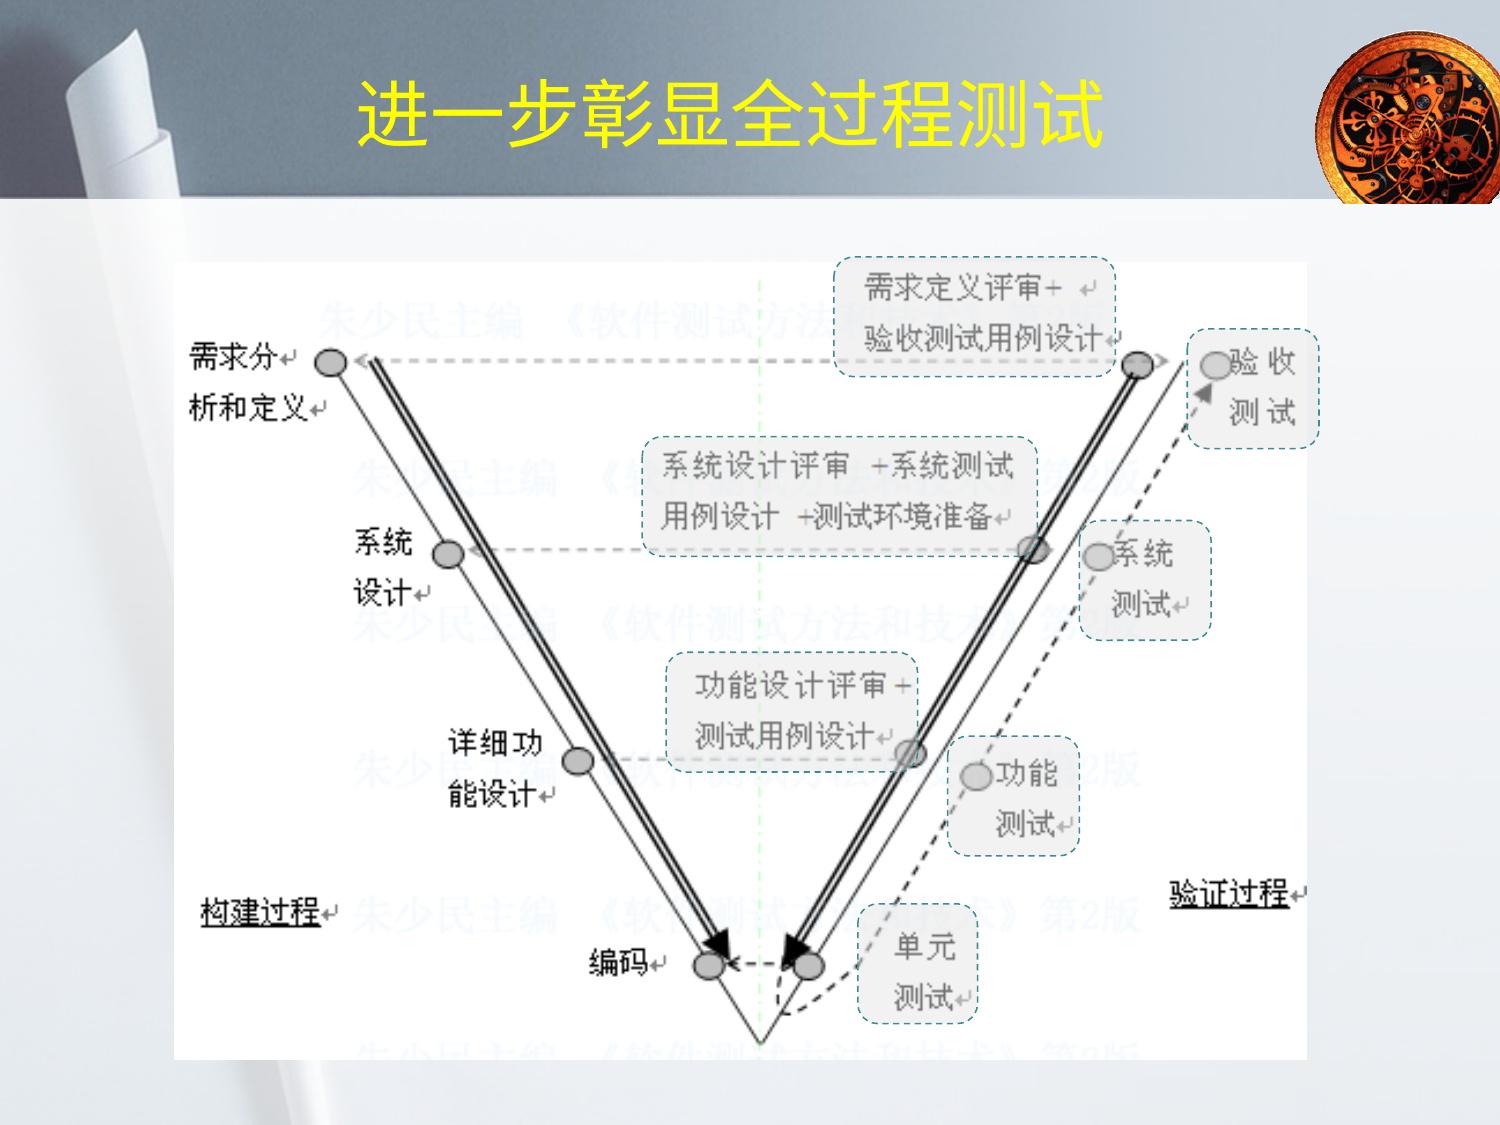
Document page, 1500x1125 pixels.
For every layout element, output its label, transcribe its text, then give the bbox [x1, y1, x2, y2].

picture [0, 0, 1500, 204]
text_box [842, 256, 1108, 261]
picture [174, 262, 1307, 1060]
title 进一步彰显全过程测试 [147, 66, 1314, 159]
text_box [1310, 332, 1319, 446]
